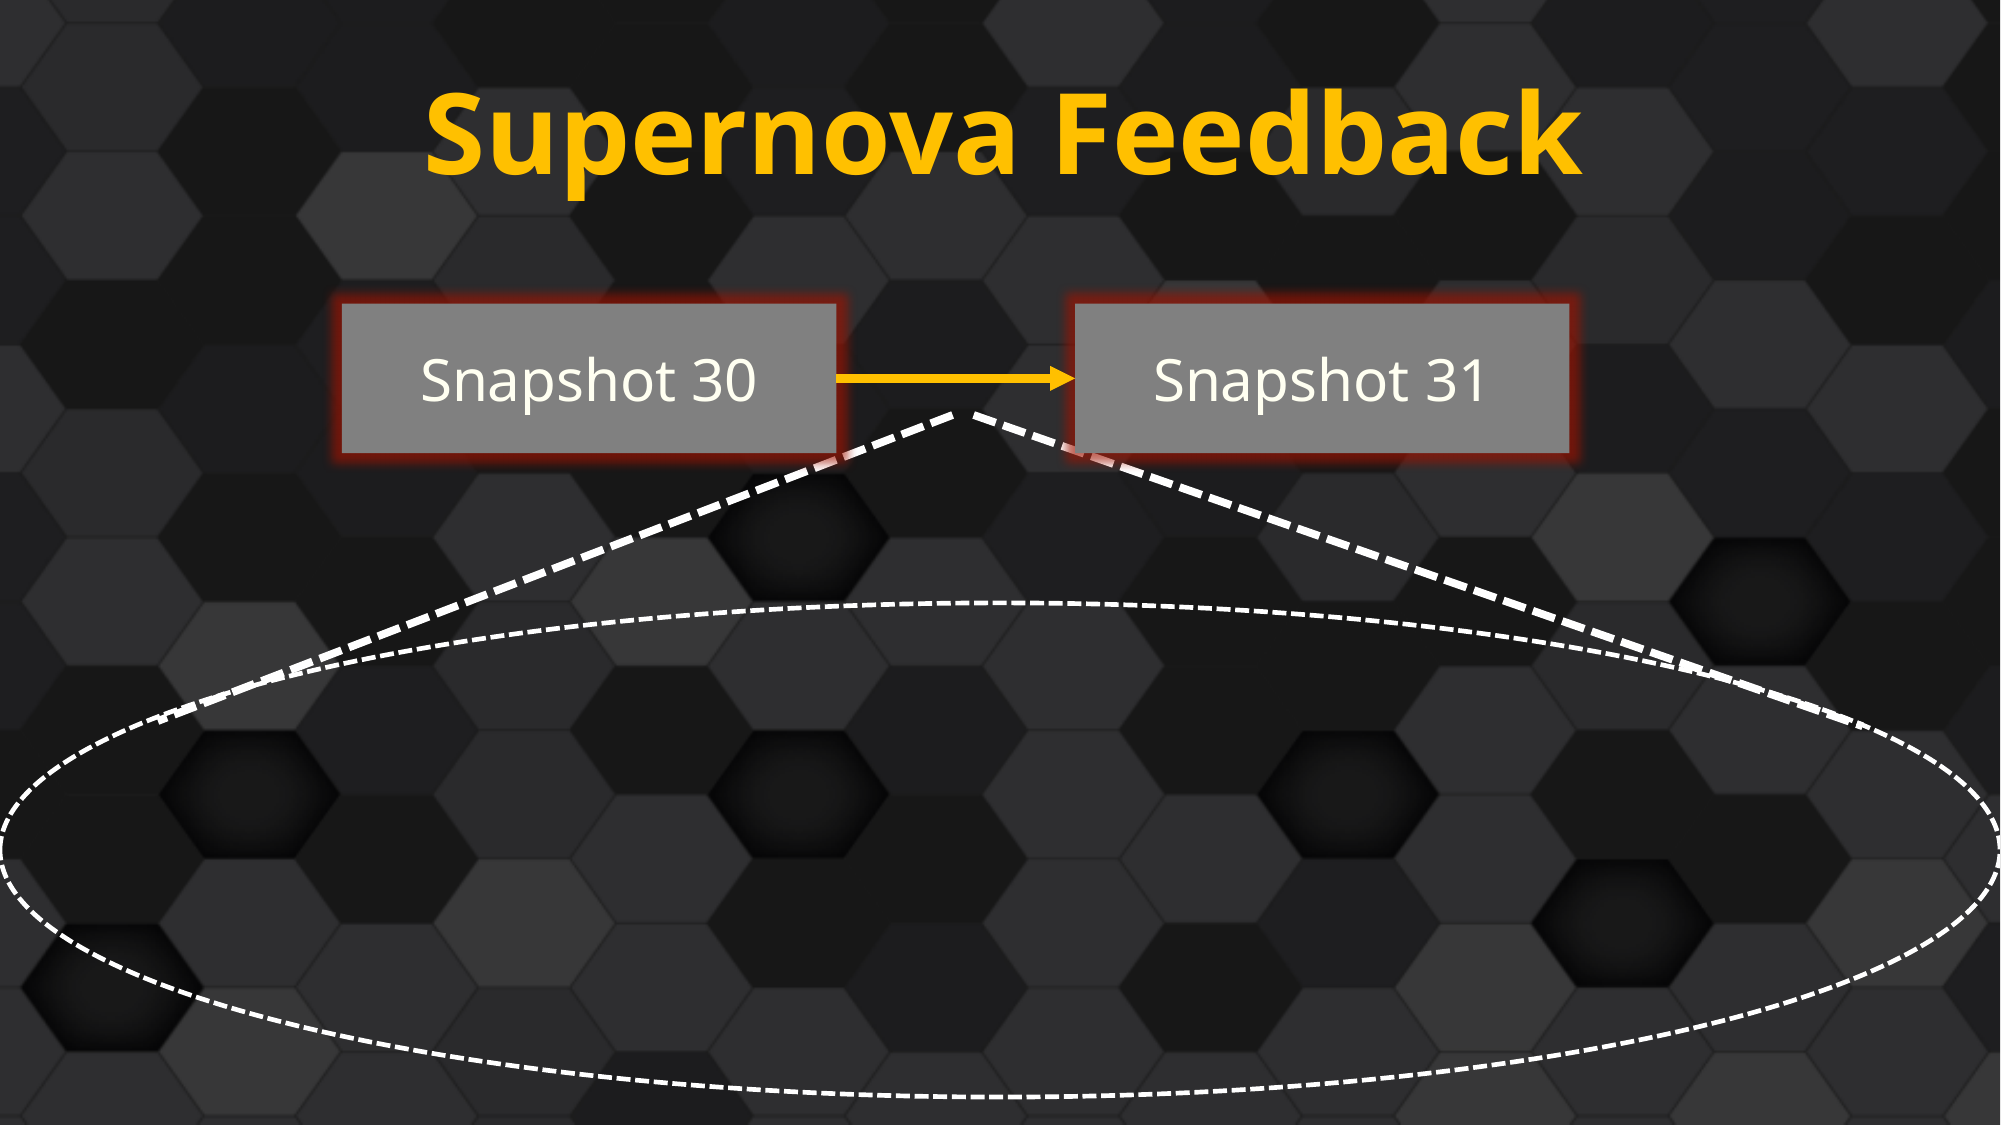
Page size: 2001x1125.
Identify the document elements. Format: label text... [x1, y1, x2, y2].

picture [853, 383, 1060, 603]
text_box Supernova Feedback [140, 0, 1866, 207]
text_box [341, 303, 837, 414]
text_box [0, 601, 2000, 1099]
picture [0, 0, 2001, 1125]
text_box [1074, 303, 1570, 414]
text_box Snapshot 31 [1098, 335, 1547, 414]
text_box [973, 414, 1863, 727]
text_box Snapshot 30 [364, 335, 814, 414]
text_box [157, 414, 953, 721]
